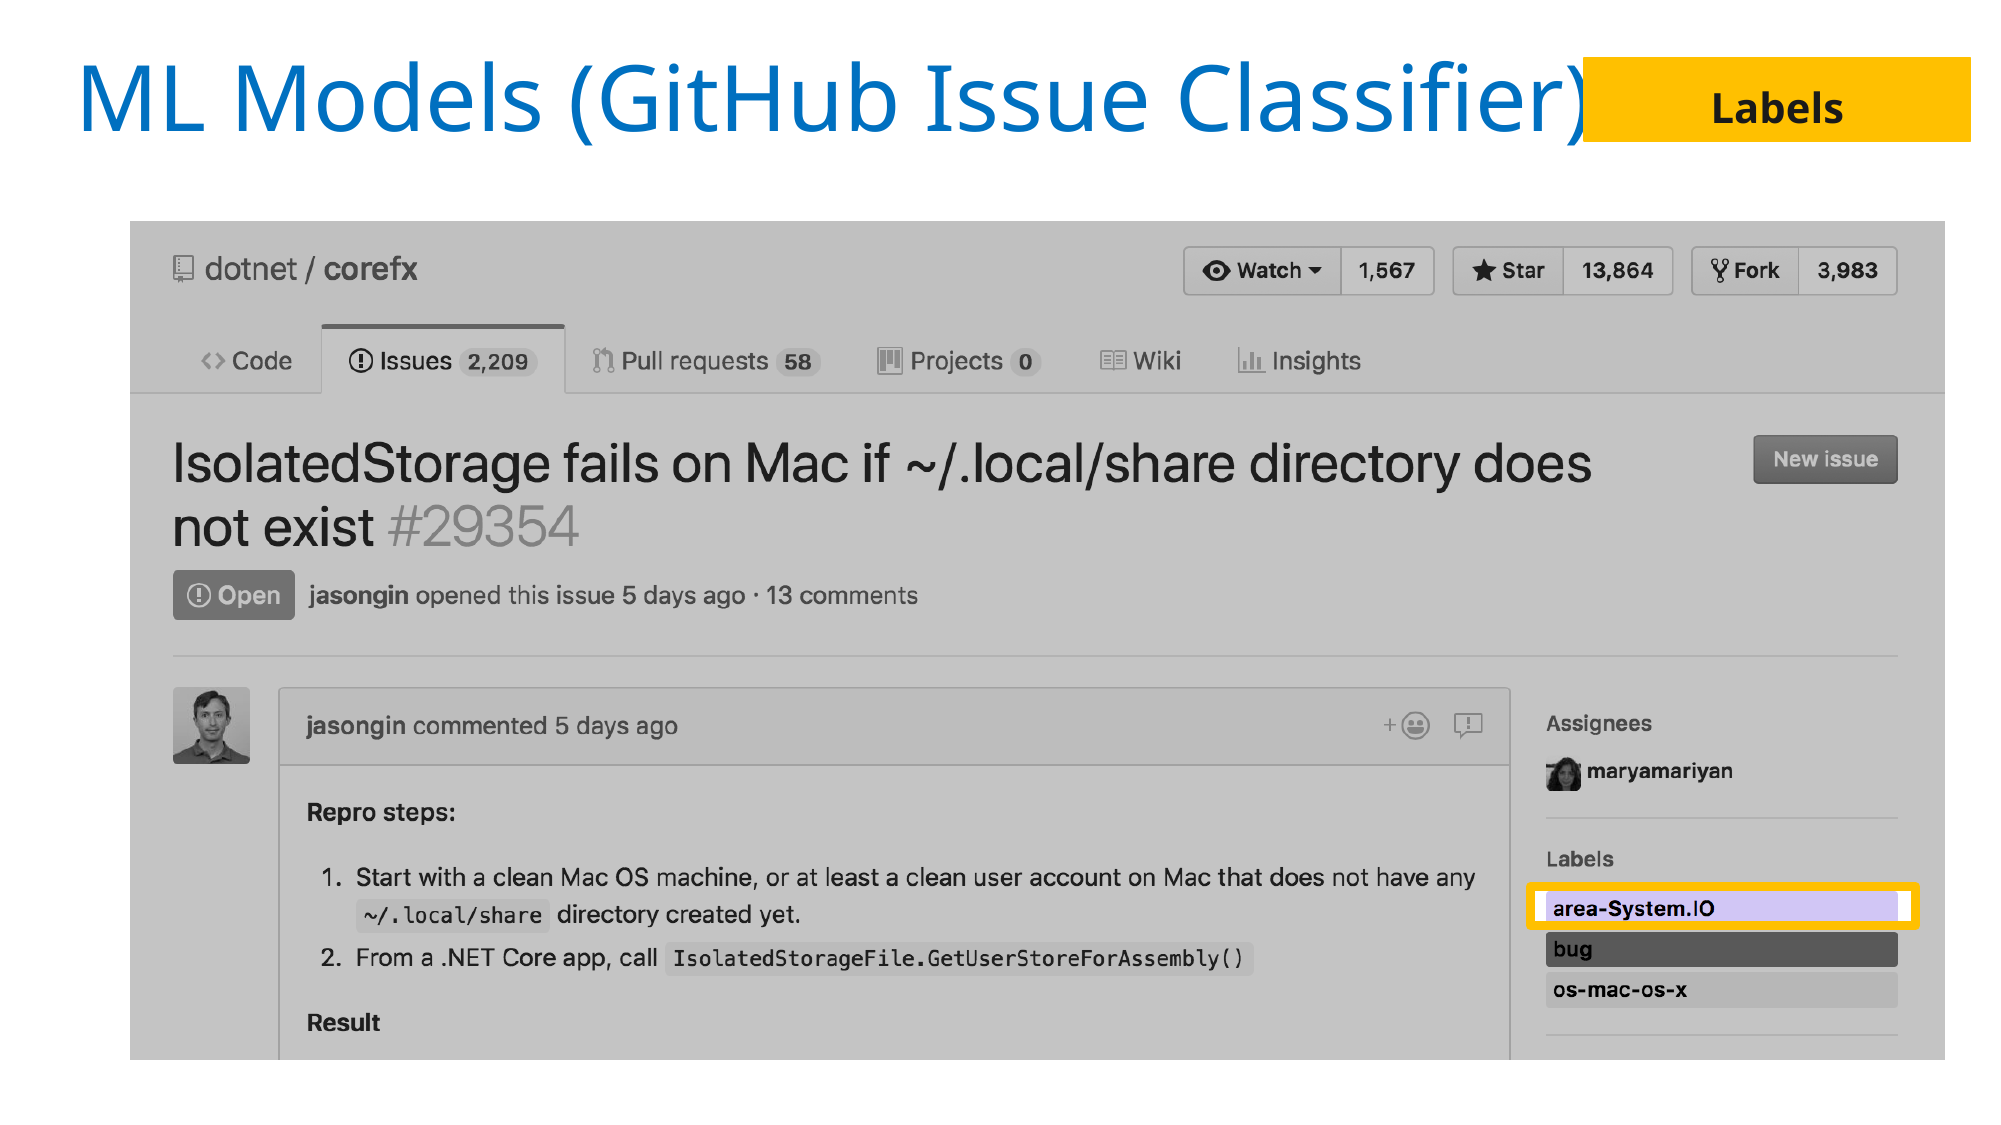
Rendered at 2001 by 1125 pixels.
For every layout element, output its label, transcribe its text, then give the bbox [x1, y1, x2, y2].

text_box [55, 996, 1946, 1096]
text_box Labels [1583, 57, 1971, 142]
picture [130, 221, 1945, 1060]
text_box ML Models (GitHub Issue Classifier) [60, 34, 1786, 170]
